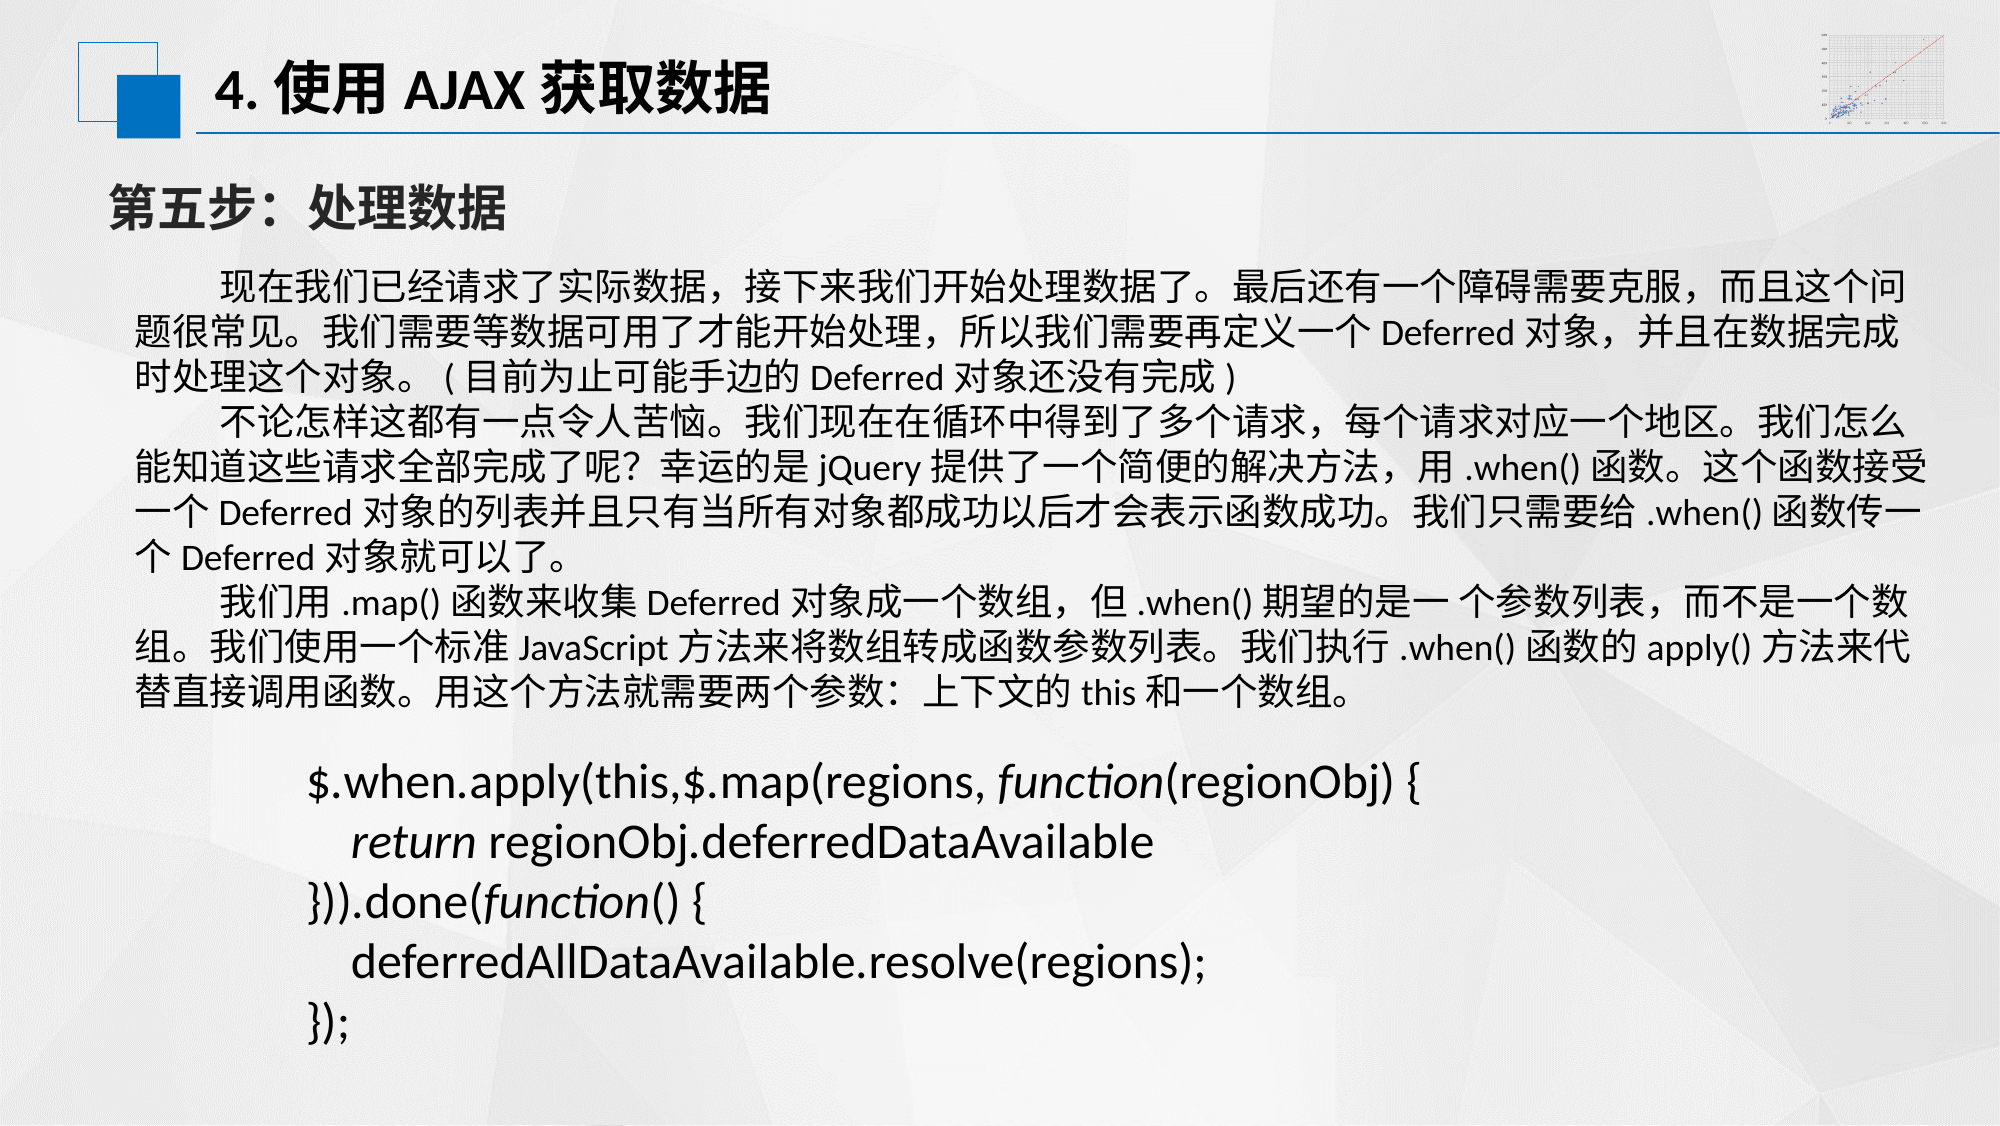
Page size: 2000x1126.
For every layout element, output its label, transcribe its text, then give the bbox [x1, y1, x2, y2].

text_box 现在我们已经请求了实际数据，接下来我们开始处理数据了。最后还有一个障碍需要克服，而且这个问题很常见。我们需要等数据可用了才能开始处理，所以我们需要再定义一个Deferred对象，并且在数据完成时处理这个对象。(目前为止可能手边的Deferred对象还没有完成) 不论怎样这都有一点令人苦恼。我们现在在循环中得到了多个请求，每个请求对应一个地区。我们怎么能知道这些请求全部完成了呢？幸运的是jQuery提供了一个简便的解决方法，用.when()函数。这个函数接受一个Deferred对象的列表并且只有当所有对象都成功以后才会表示函数成功。我们只需要给.when()函数传一个Deferred对象就可以了。 我们用.map()函数来收集Deferred对象成一个数组，但.when()期望的是一 个参数列表，而不是一个数组。我们使用一个标准JavaScript方法来将数组转成函数参数列表。我们执行.when()函数的apply()方法来代替直接调用函数。用这个方法就需要两个参数：上下文的this和一个数组。 [119, 255, 1950, 766]
title 4.使用AJAX获取数据 [194, 42, 988, 130]
text_box 第五步：处理数据 [43, 169, 1544, 244]
text_box $.when.apply(this,$.map(regions, function(regionObj) { return regionObj.deferredDataAvailable })).done(function() { deferredAllDataAvailable.resolve(regions); }); [291, 740, 1915, 1056]
picture [0, 0, 2000, 1126]
